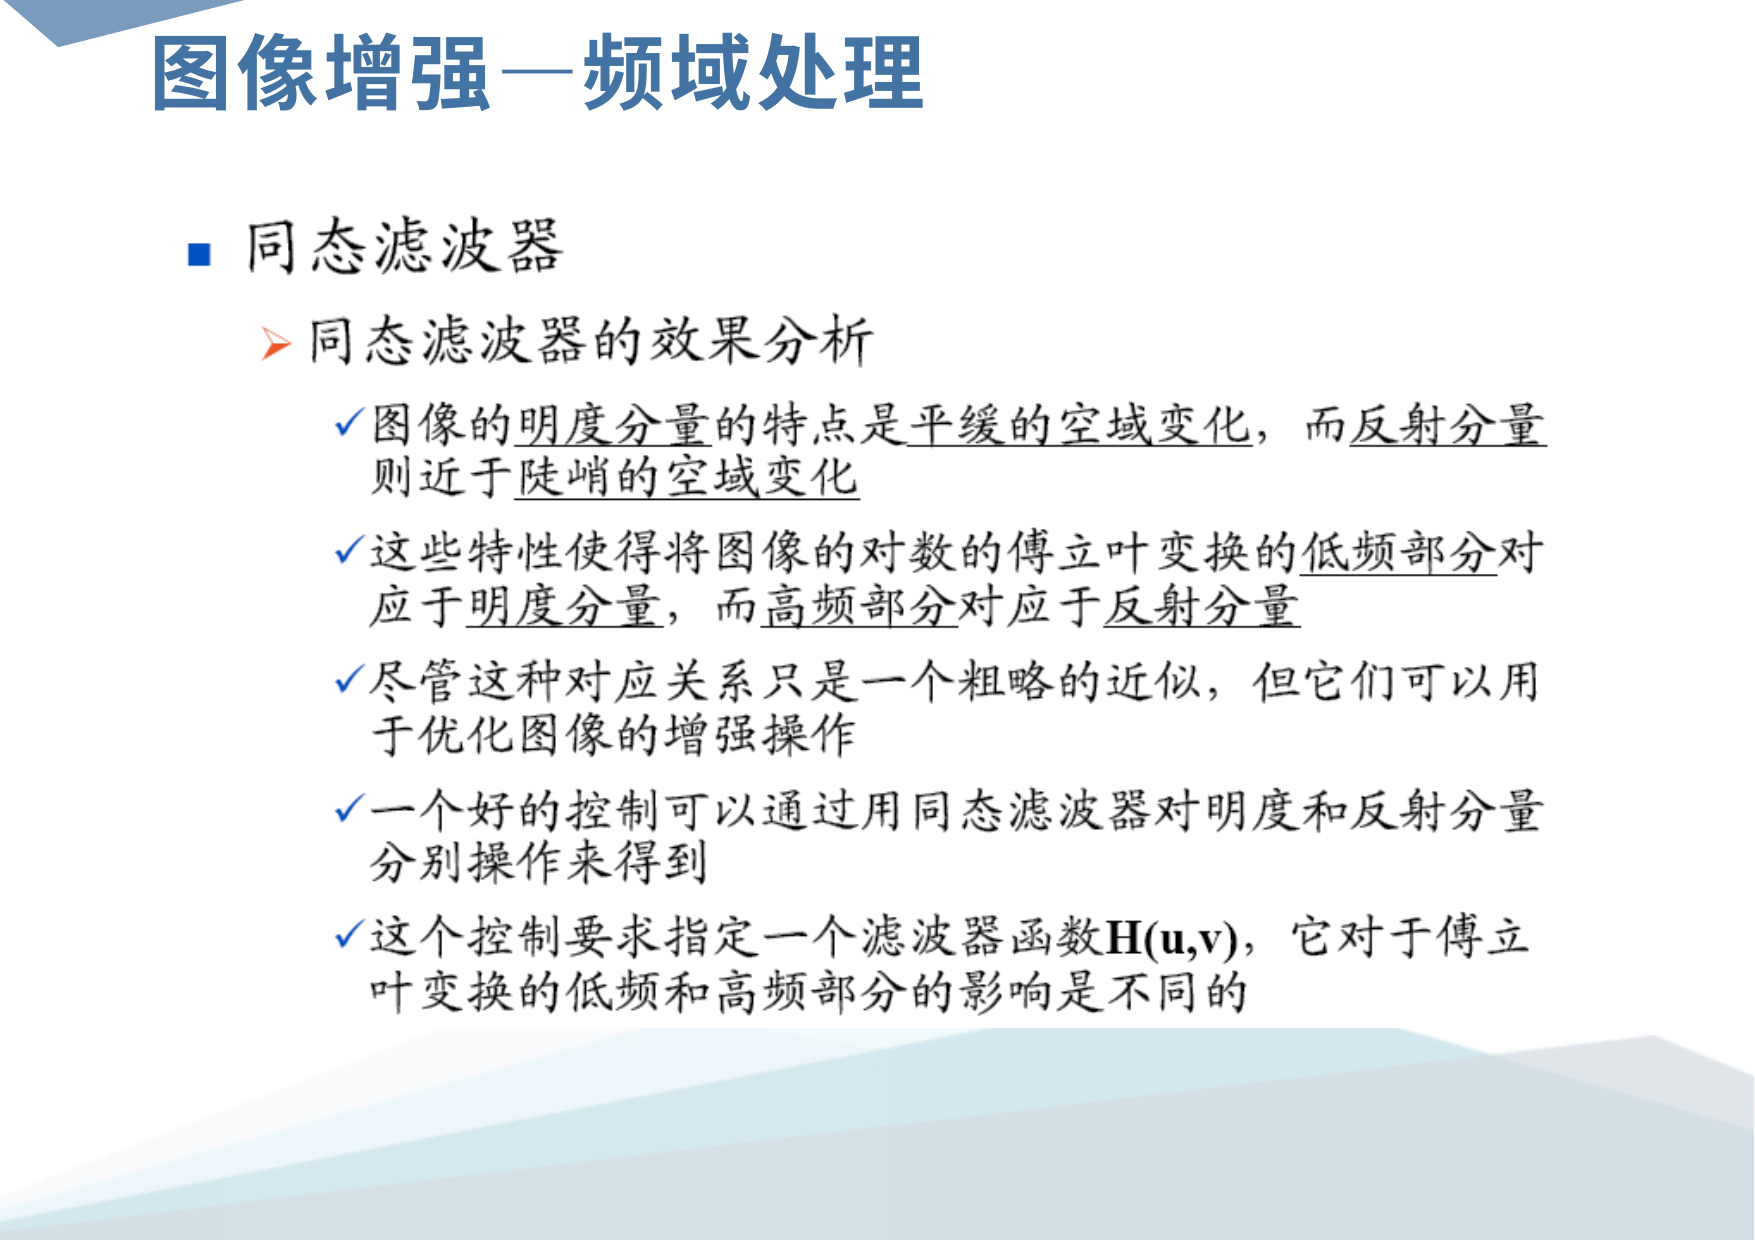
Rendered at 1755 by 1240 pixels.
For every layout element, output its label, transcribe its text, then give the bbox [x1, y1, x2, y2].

picture [0, 211, 1755, 1240]
title 图像增强—频域处理 [133, 12, 1621, 142]
text_box [3, 0, 245, 48]
